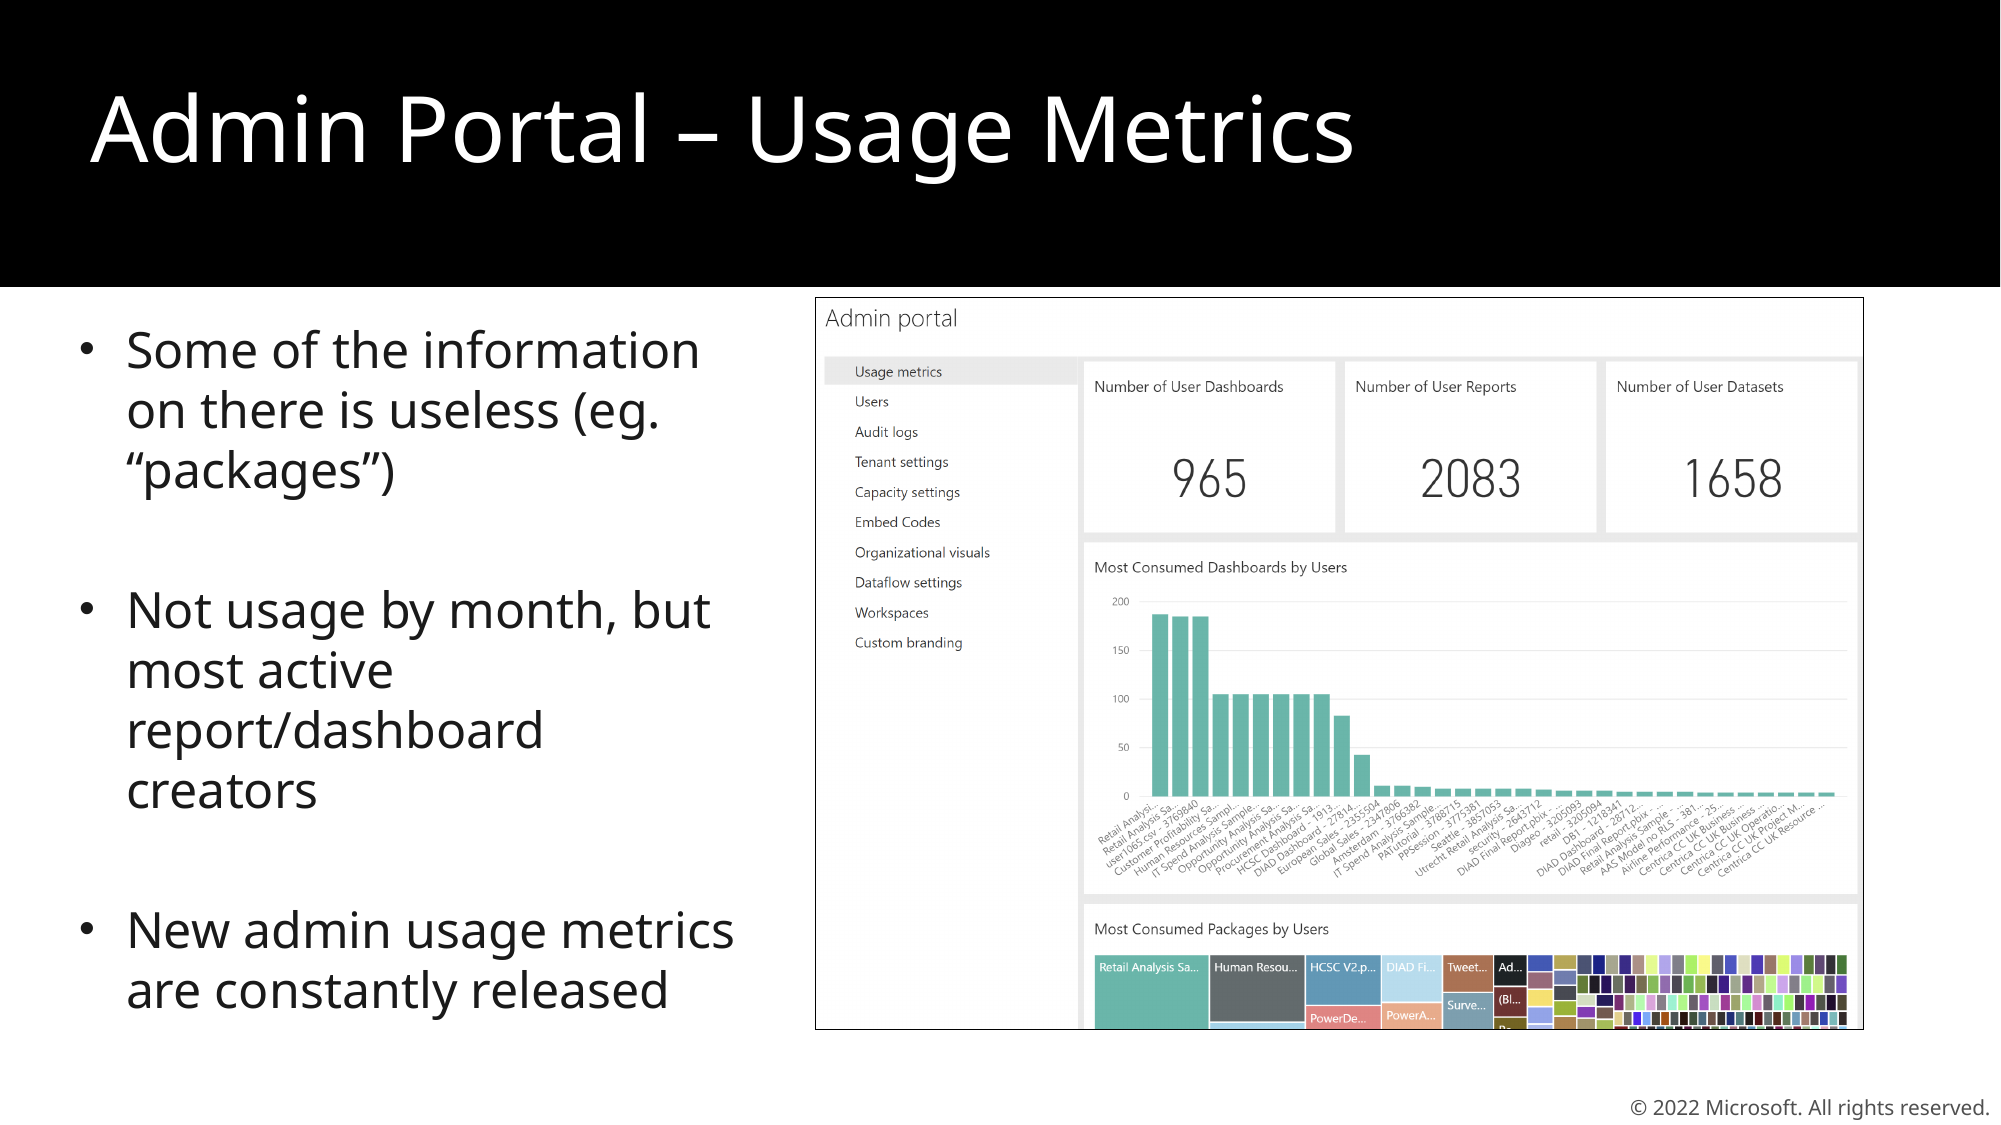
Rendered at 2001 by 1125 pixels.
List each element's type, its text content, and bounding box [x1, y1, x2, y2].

picture [815, 297, 1863, 1030]
title Admin Portal – Usage Metrics [75, 63, 1919, 178]
text_box © 2022 Microsoft. All rights reserved. [1587, 1088, 2000, 1125]
text_box Some of the information on there is useless (eg. “packages”) Not usage by month, but most active report/dashboard creators New admin usage metrics are constantly released [45, 311, 759, 1026]
